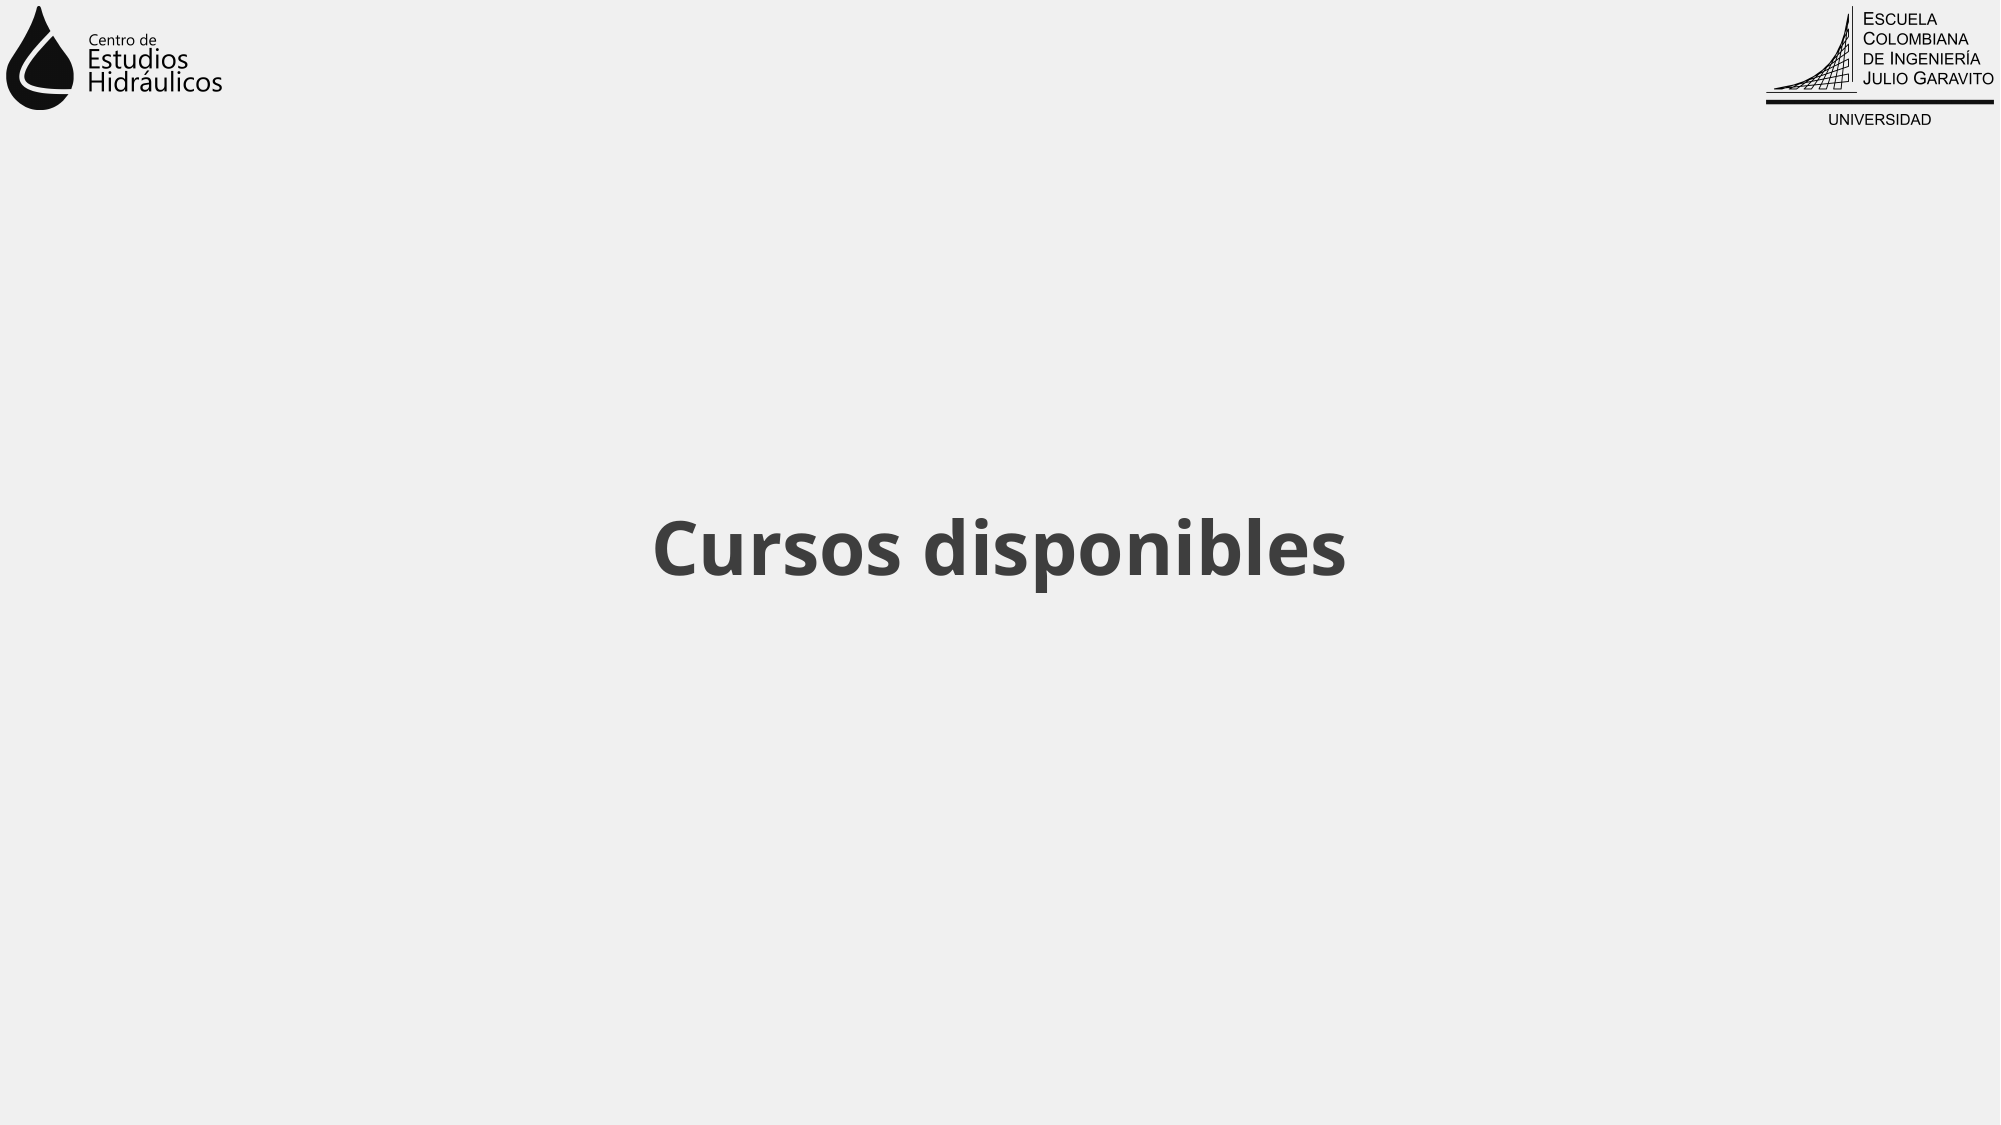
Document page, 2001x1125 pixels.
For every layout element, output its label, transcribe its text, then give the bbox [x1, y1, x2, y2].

text_box Cursos disponibles [543, 459, 1457, 643]
picture [1766, 6, 1994, 125]
picture [6, 6, 222, 110]
